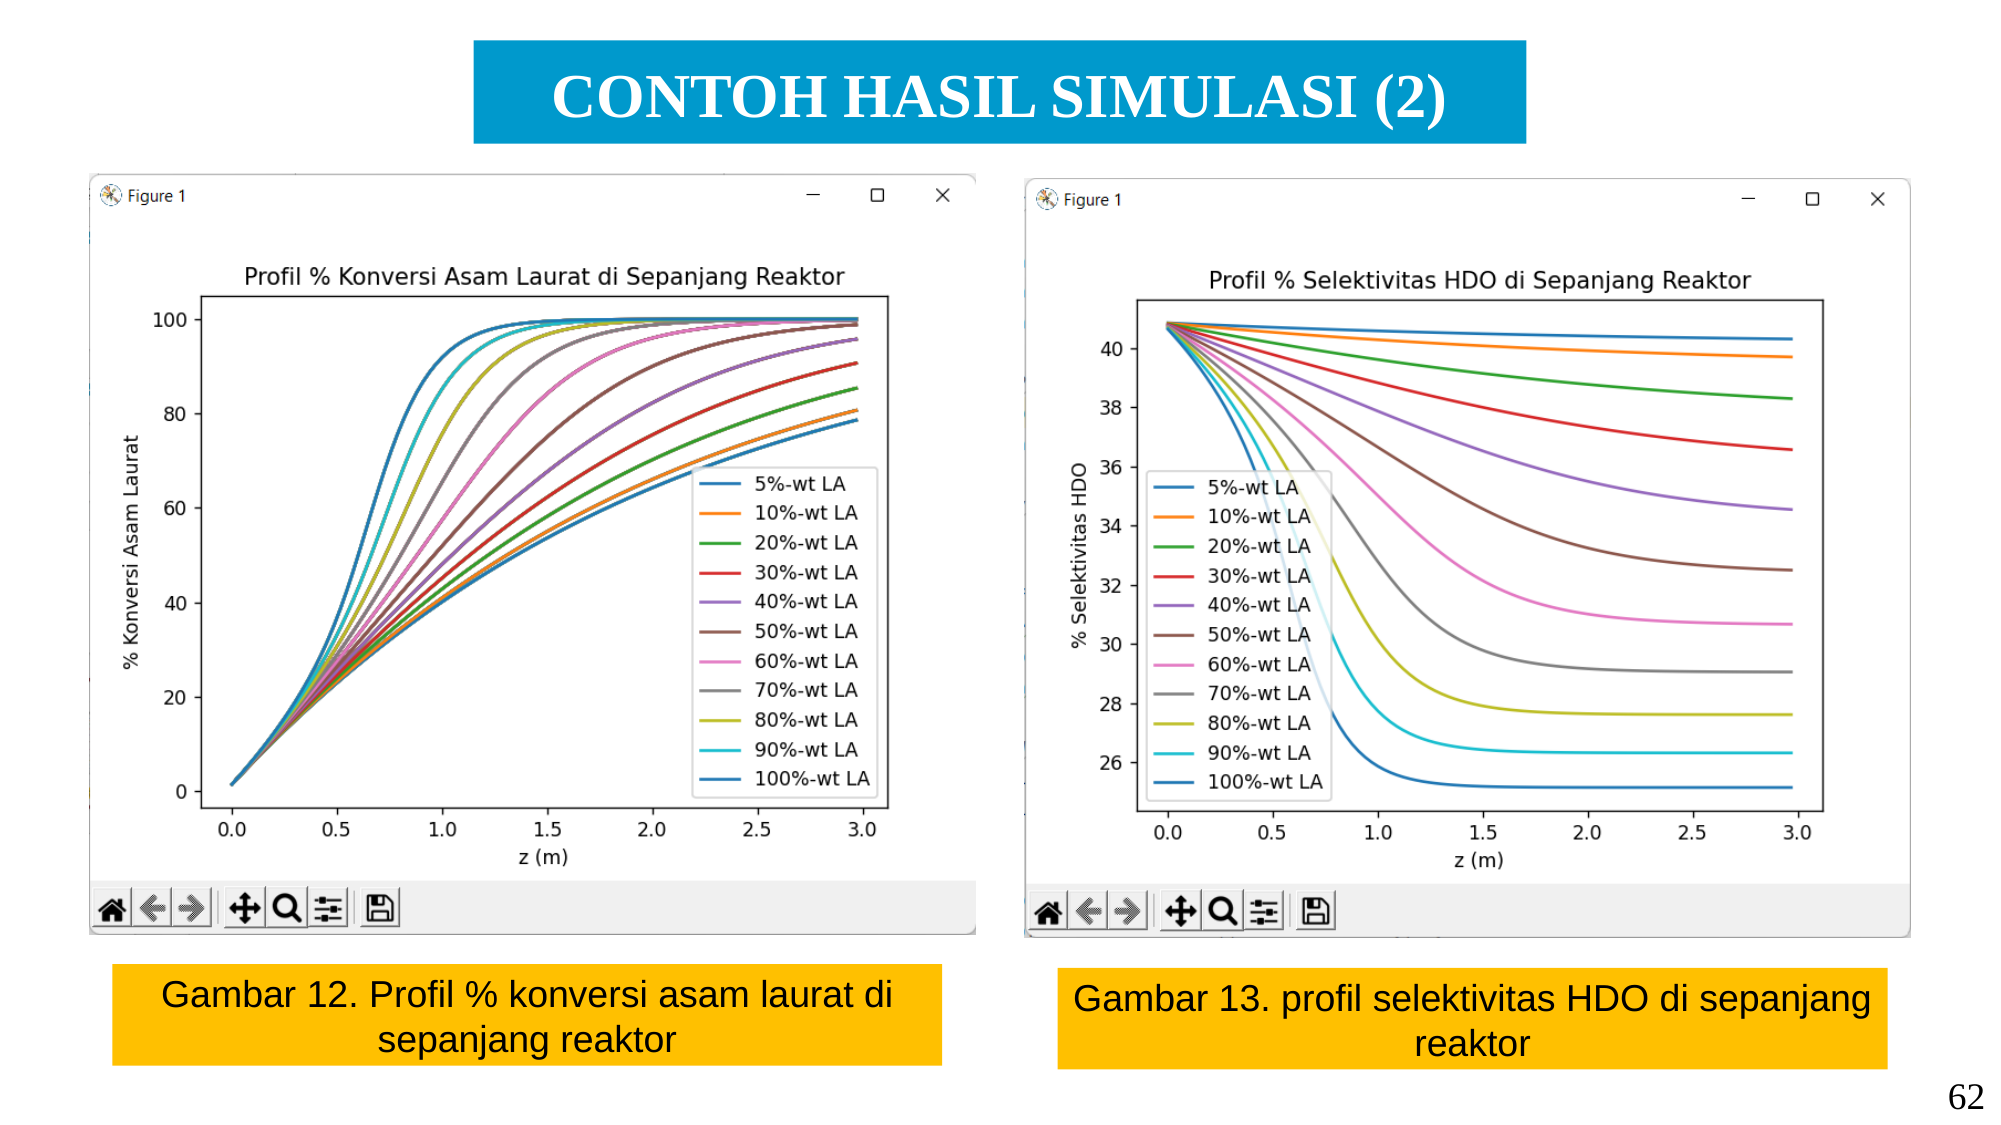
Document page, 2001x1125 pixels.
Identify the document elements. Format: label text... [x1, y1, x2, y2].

picture [1024, 178, 1911, 938]
text_box Gambar 13. profil selektivitas HDO di sepanjang reaktor [1057, 967, 1889, 1070]
text_box CONTOH HASIL SIMULASI (2) [473, 39, 1527, 145]
picture [89, 173, 976, 935]
text_box Gambar 12. Profil % konversi asam laurat di sepanjang reaktor [111, 963, 943, 1067]
